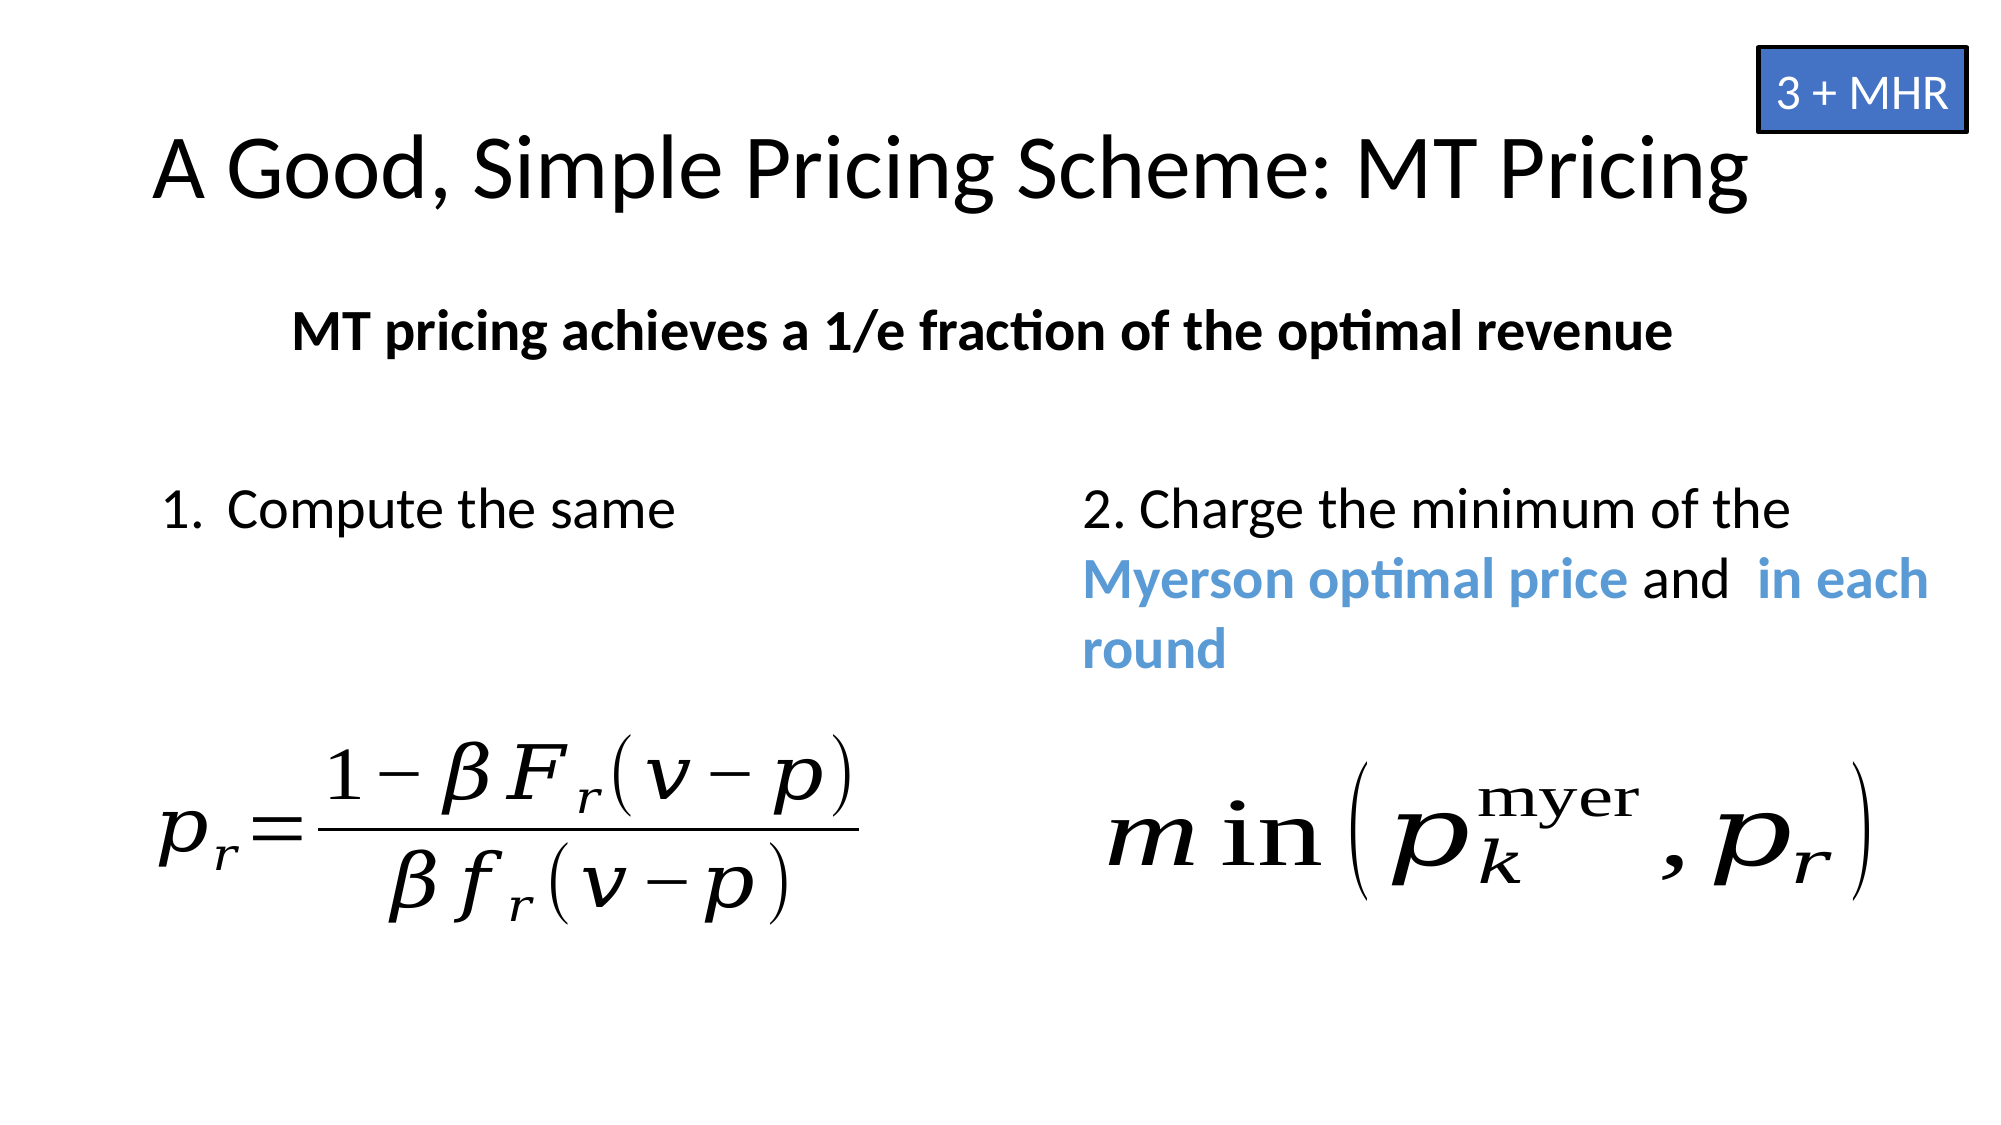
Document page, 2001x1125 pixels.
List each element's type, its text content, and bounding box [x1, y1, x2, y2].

text_box MT pricing achieves a 1/e fraction of the optimal revenue [276, 277, 1724, 378]
title A Good, Simple Pricing Scheme: MT Pricing [137, 59, 1863, 278]
text_box 3 + MHR [1756, 45, 1969, 134]
